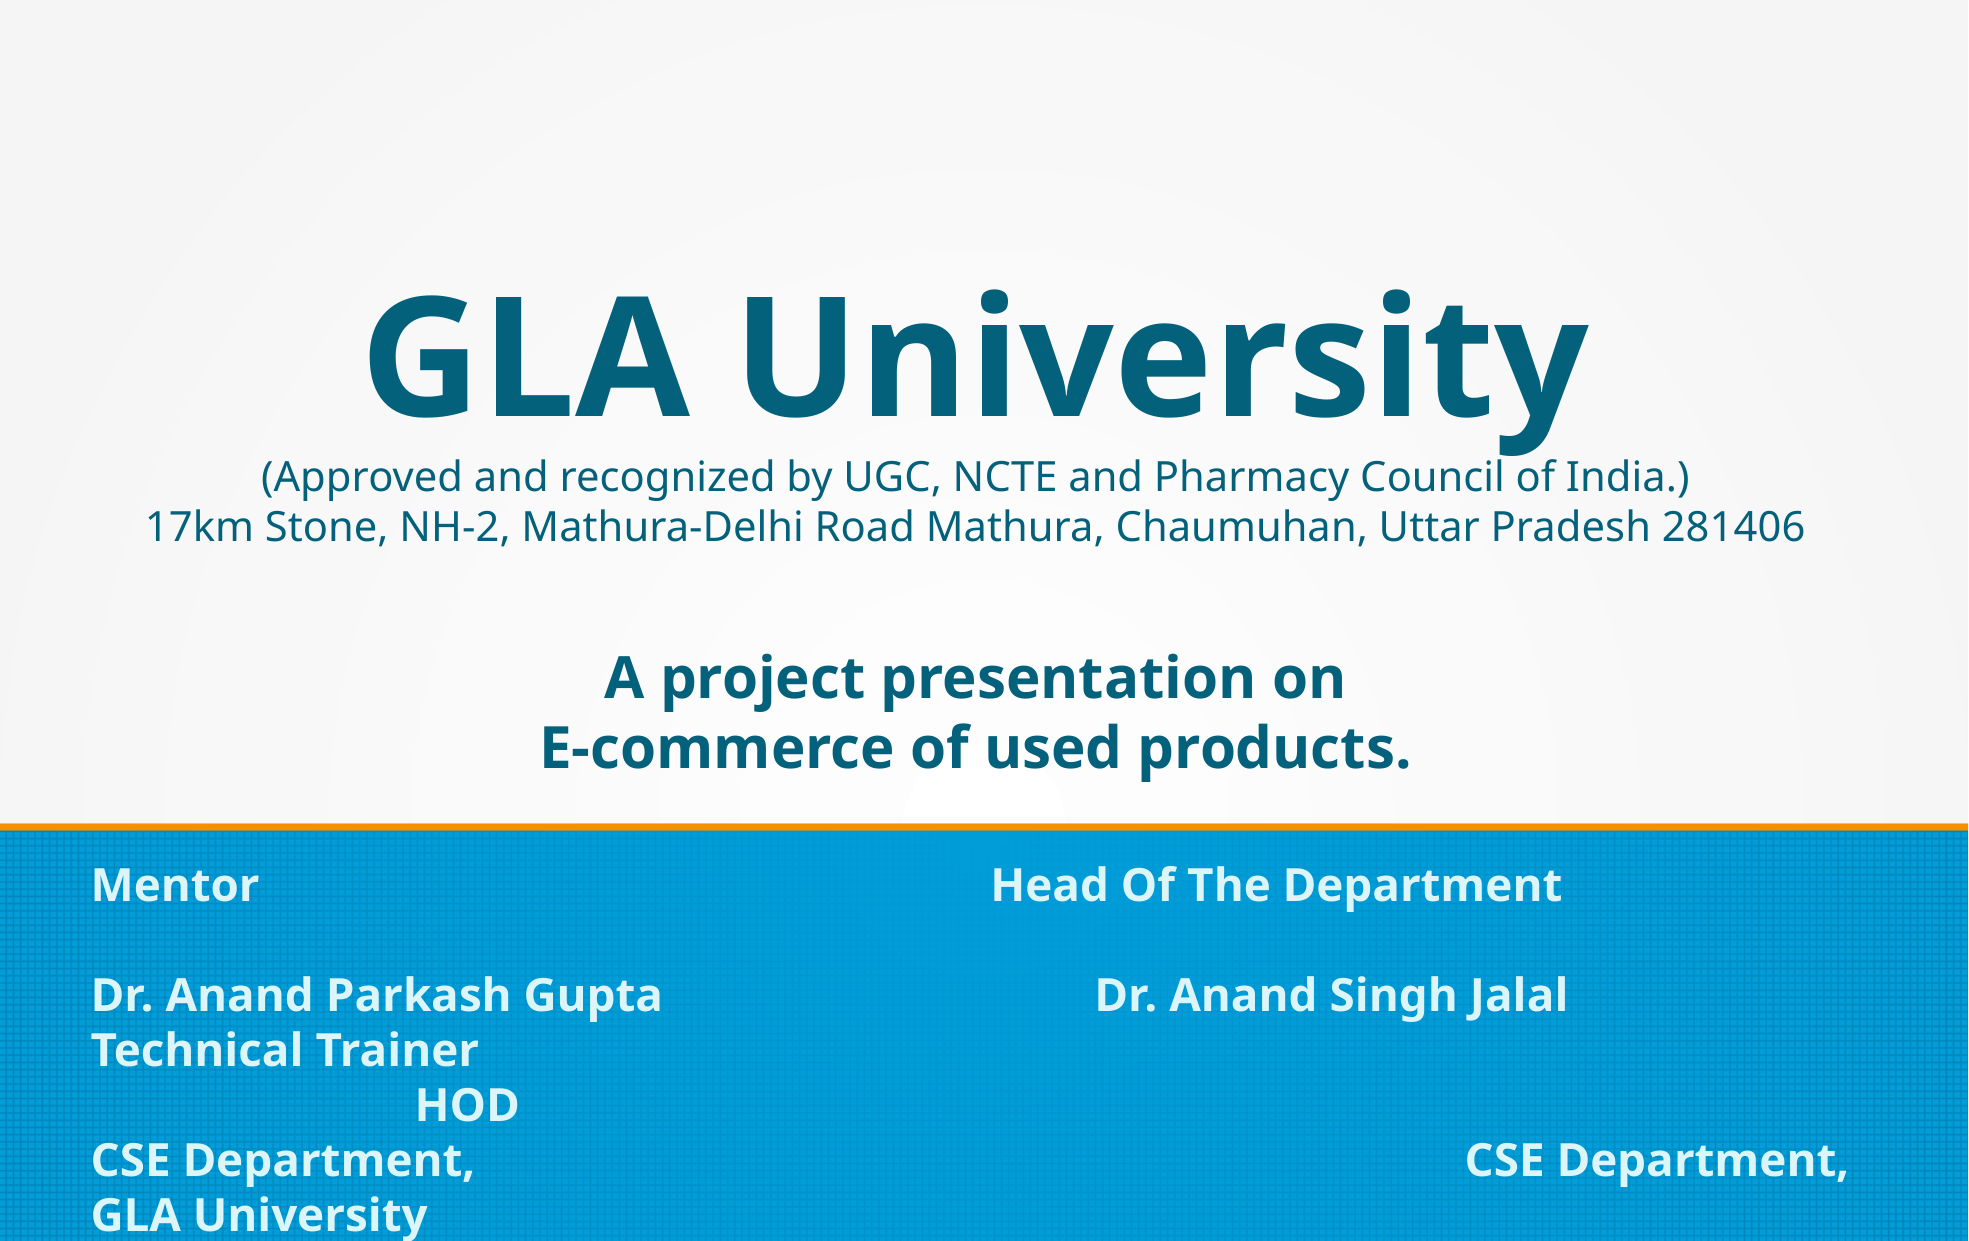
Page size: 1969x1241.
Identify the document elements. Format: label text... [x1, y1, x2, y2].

picture [404, 1229, 418, 1241]
picture [0, 0, 1969, 830]
text_box Mentor Head Of The Department Dr. Anand Parkash Gupta Dr. Anand Singh Jalal Technical Trainer HOD CSE Department, CSE Department, GLA University GLA University [90, 855, 1937, 1229]
text_box GLA University (Approved and recognized by UGC, NCTE and Pharmacy Council of India.) 17km Stone, NH-2, Mathura-Delhi Road Mathura, Chaumuhan, Uttar Pradesh 281406 A project presentation on E-commerce of used products. [89, 49, 1862, 780]
